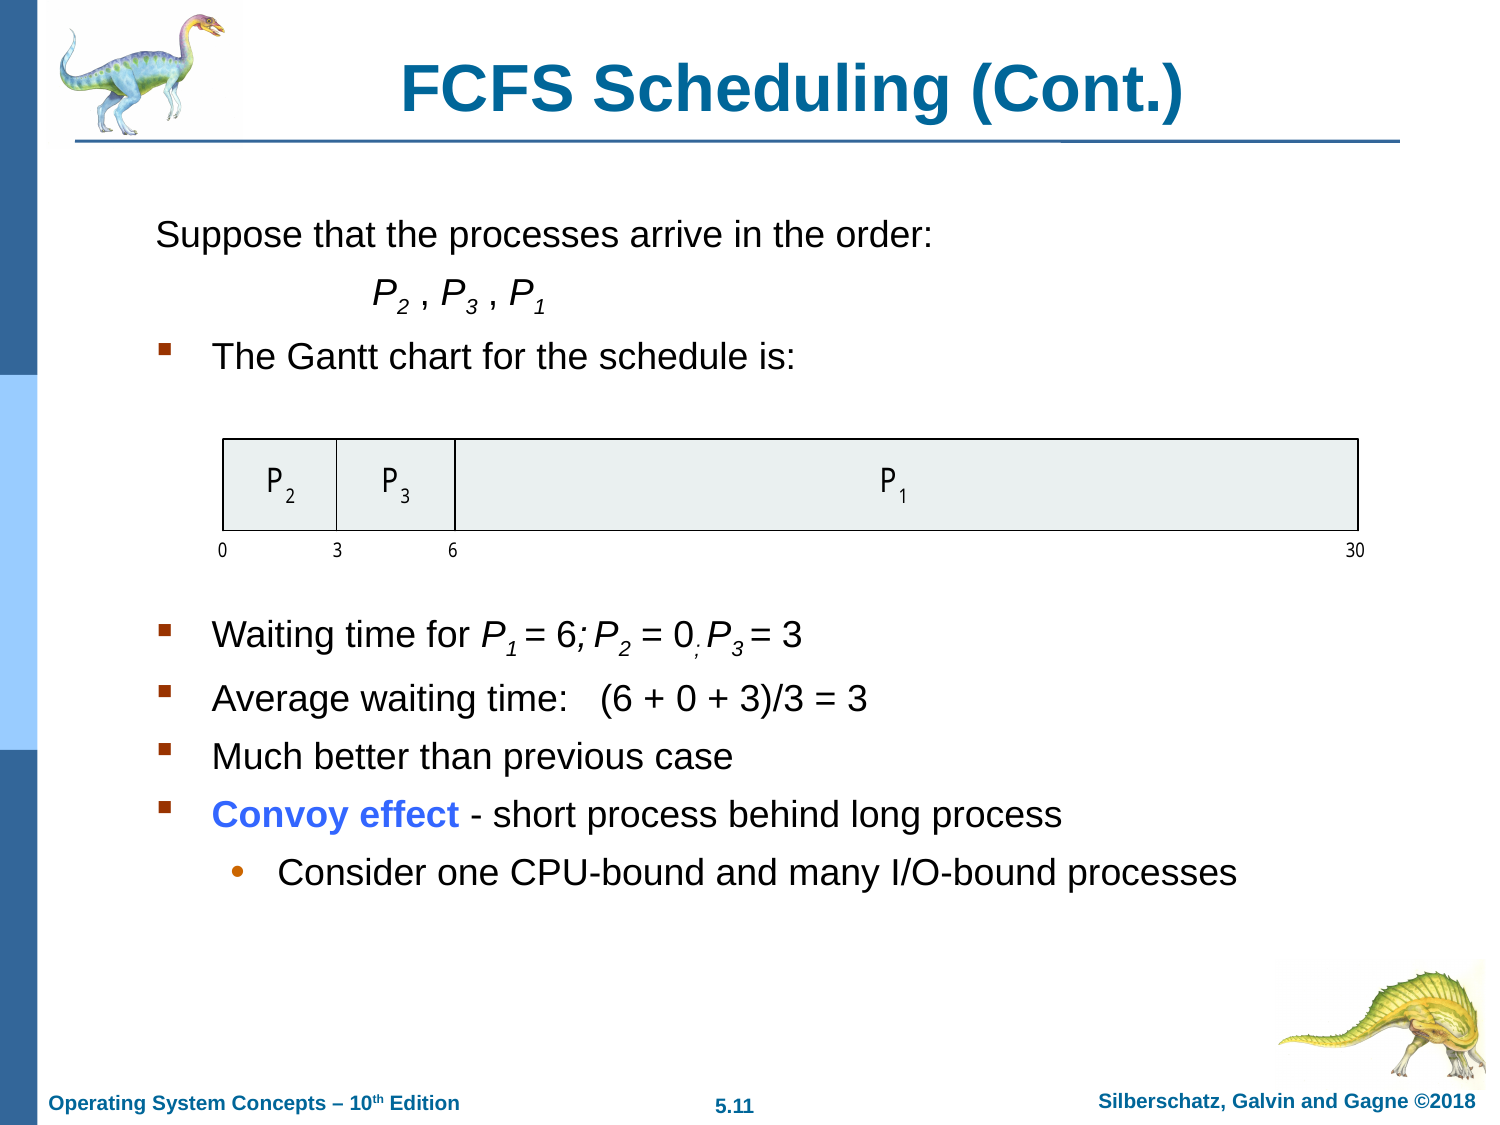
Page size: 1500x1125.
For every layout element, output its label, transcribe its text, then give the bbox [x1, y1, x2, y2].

title FCFS Scheduling (Cont.) [161, 37, 1425, 133]
picture [208, 431, 1377, 564]
picture [46, 0, 243, 149]
picture [1275, 959, 1486, 1090]
list Suppose that the processes arrive in the order: P2 , P3 , P1 The Gantt chart for the schedule is: Waiting time for P1 = 6; P2 = 0; P3 = 3 Average waiting time: (6 + 0 + 3)/3 = 3 Much better than previous case Convoy effect - short process behind long process Consider one CPU-bound and many I/O-bound processes [140, 202, 1405, 946]
